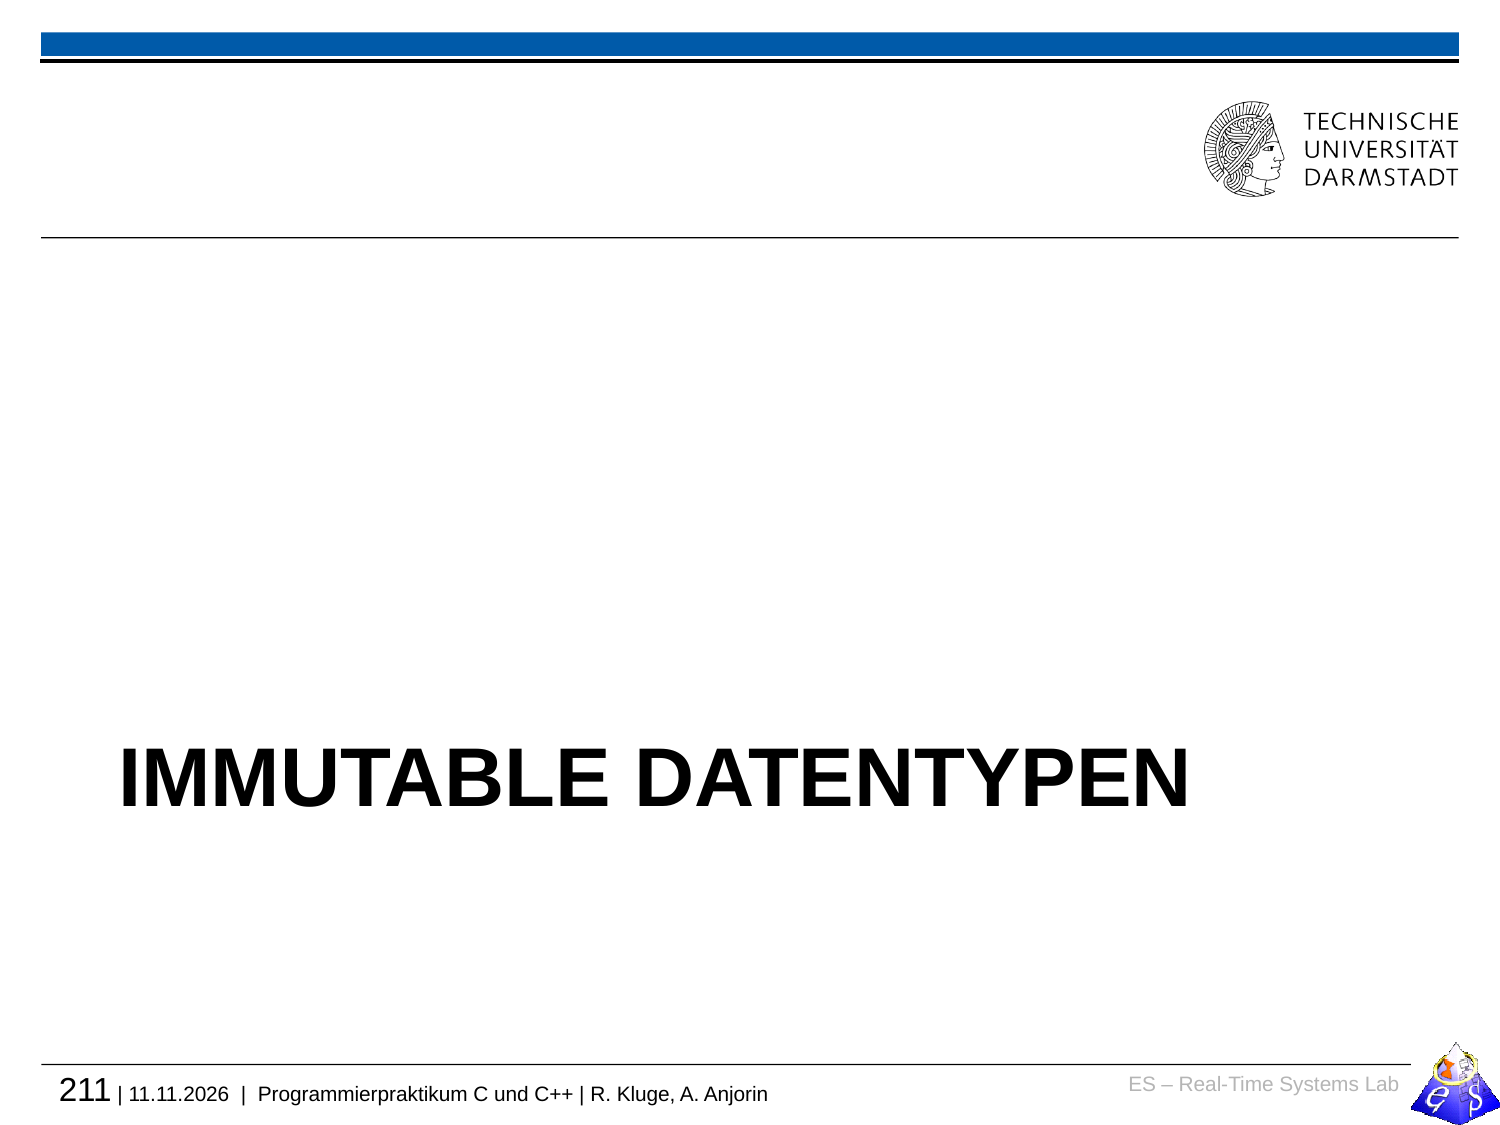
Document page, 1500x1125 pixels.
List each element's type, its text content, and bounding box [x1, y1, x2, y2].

picture [1411, 1041, 1500, 1125]
picture [1175, 84, 1483, 214]
title Immutable Datentypen [118, 722, 1394, 947]
